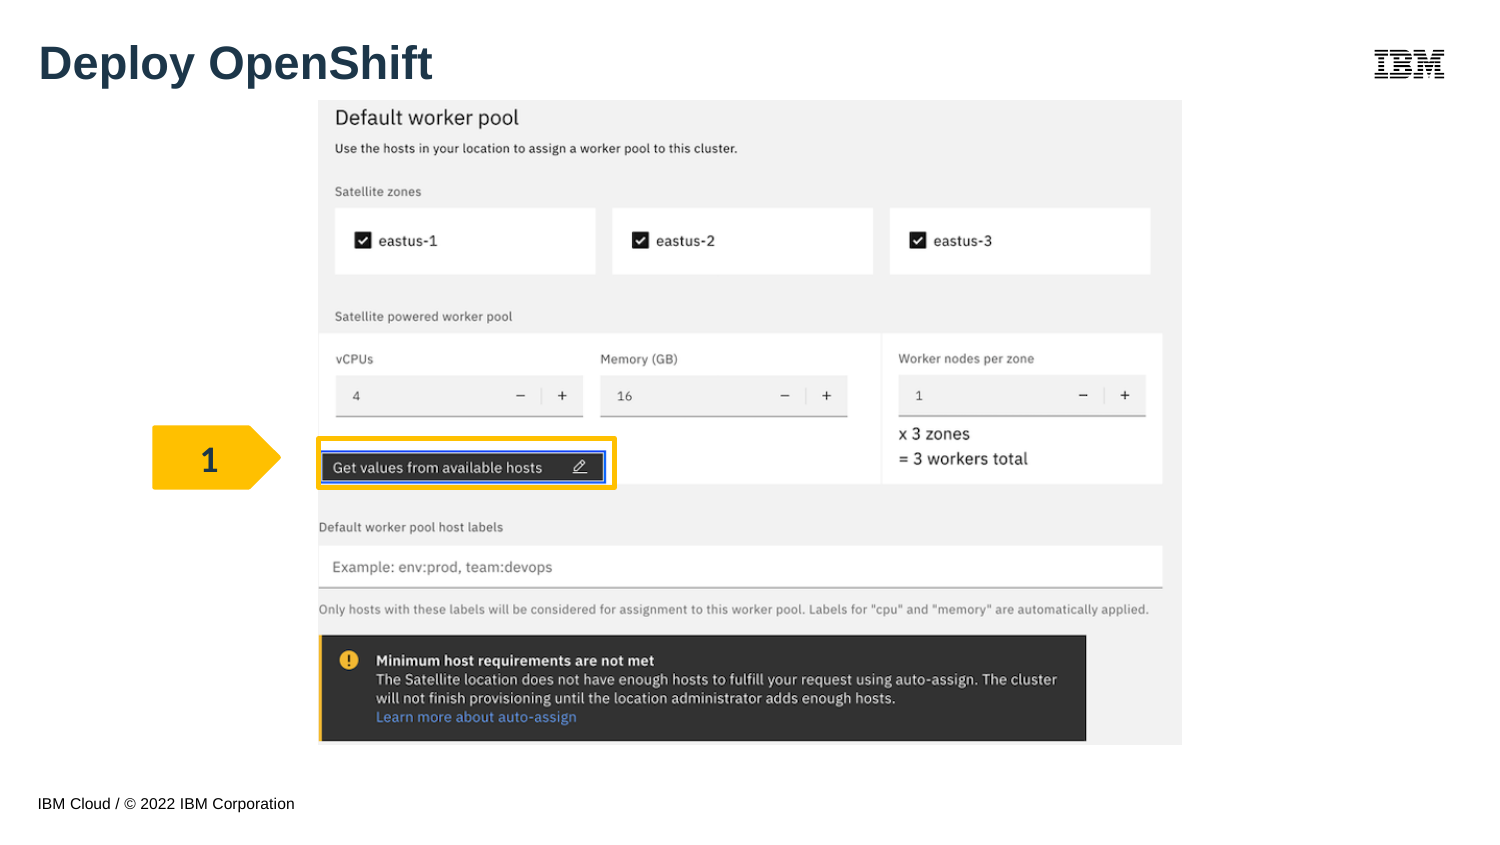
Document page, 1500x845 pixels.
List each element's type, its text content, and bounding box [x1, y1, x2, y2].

footer IBM Cloud / © 2022 IBM Corporation [37, 791, 1088, 815]
text_box 1 [154, 427, 279, 488]
picture [318, 100, 1182, 745]
list Deploy OpenShift [31, 31, 1465, 98]
